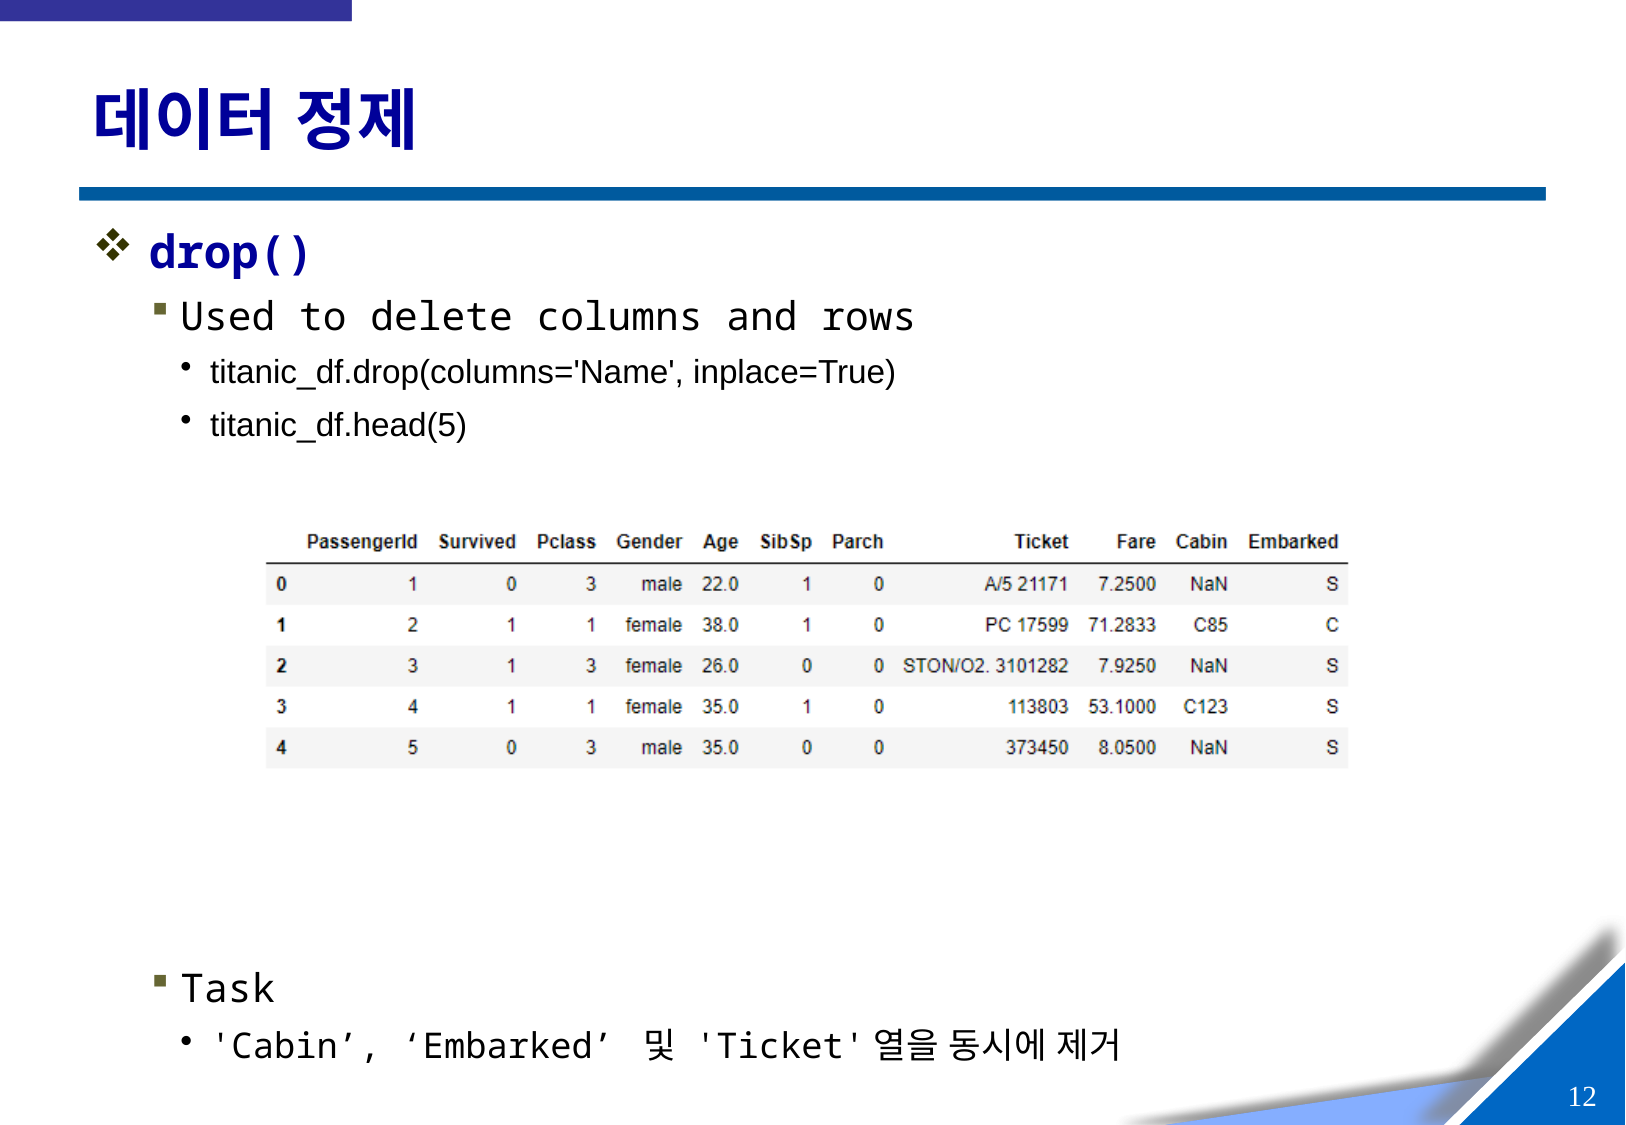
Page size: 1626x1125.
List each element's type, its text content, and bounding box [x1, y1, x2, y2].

list drop() Used to delete columns and rows titanic_df.drop(columns='Name', inplace=True) titanic_df.head(5) Task 'Cabin’, ‘Embarked’ 및 'Ticket'열을 동시에 제거 [77, 215, 1544, 1077]
picture [257, 514, 1364, 778]
title 데이터 정제 [77, 59, 1544, 177]
slide_number 11 [1567, 1076, 1605, 1113]
